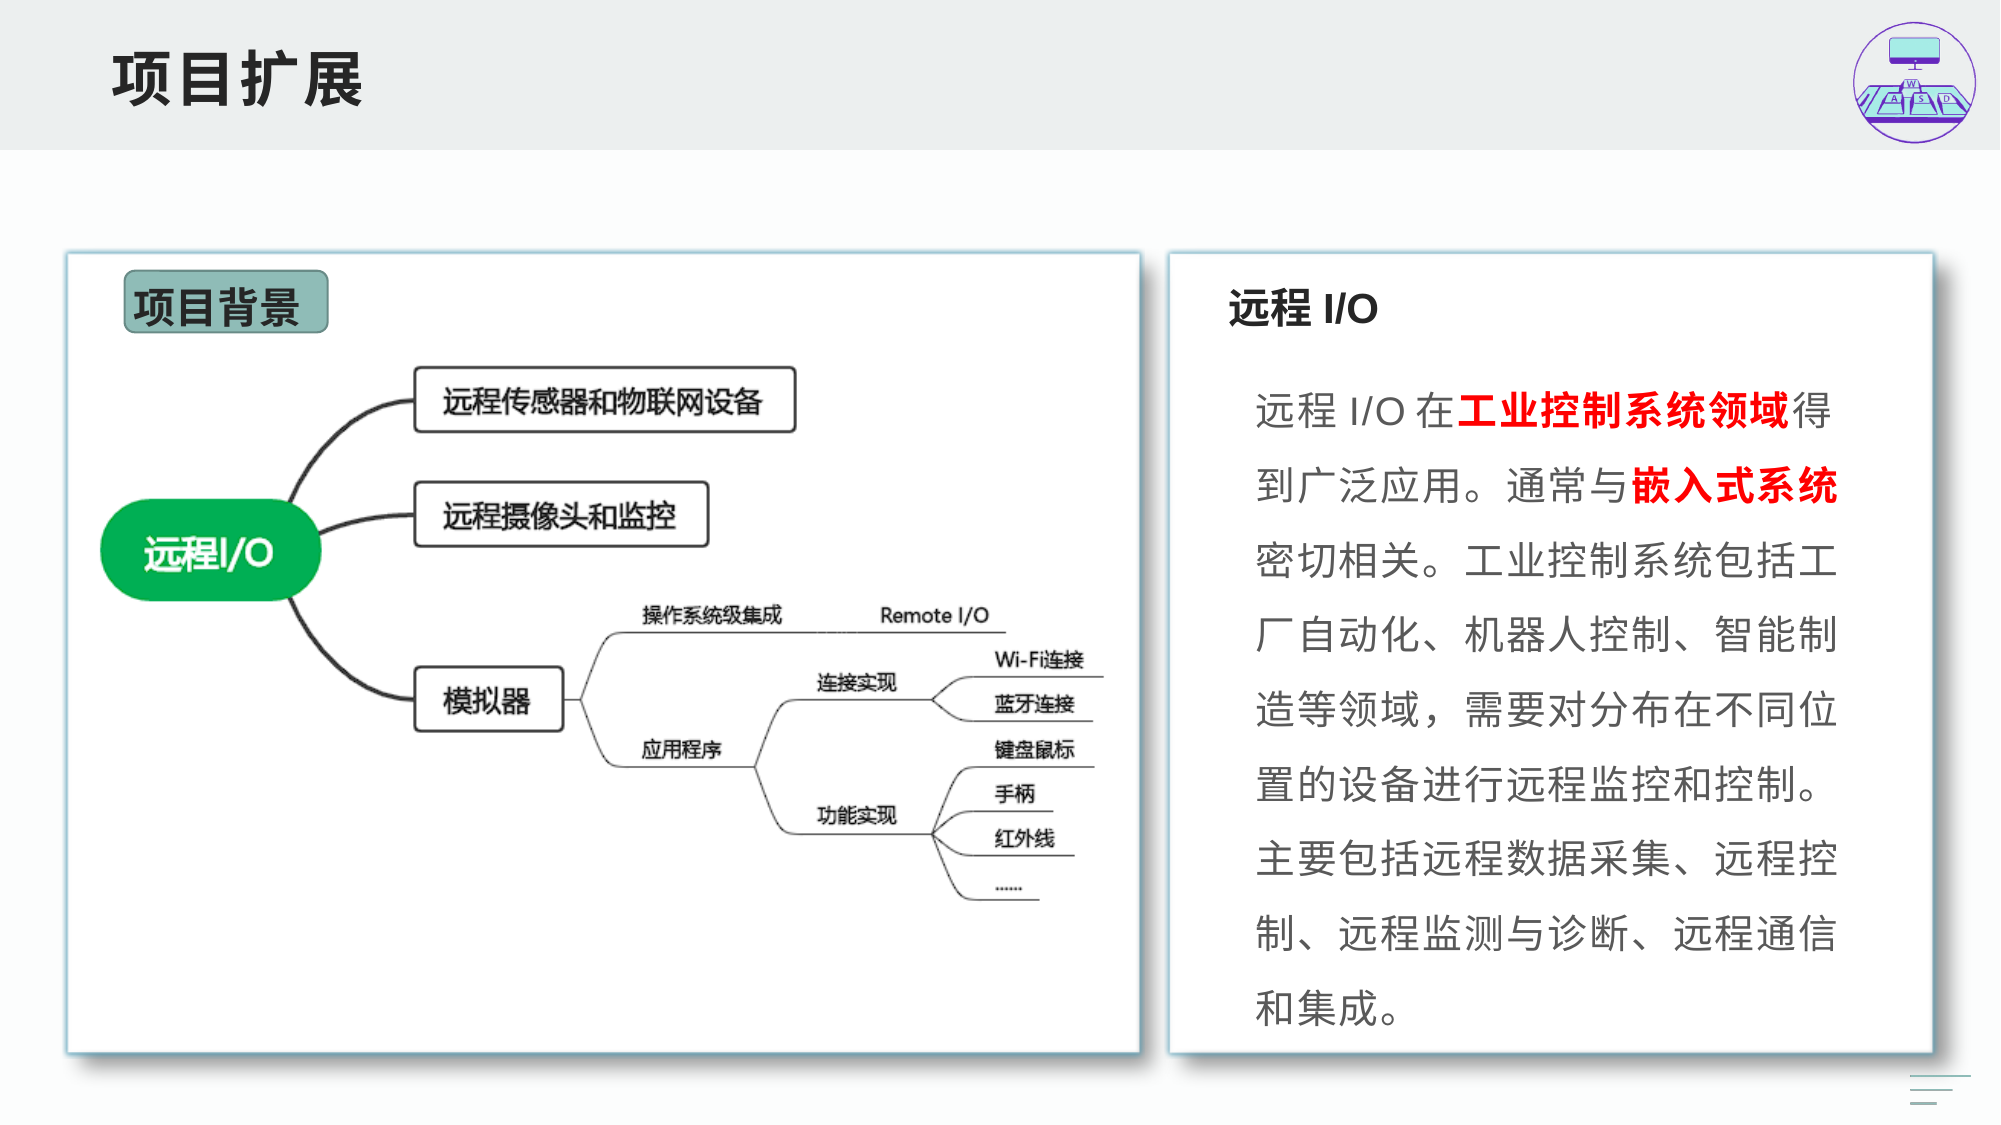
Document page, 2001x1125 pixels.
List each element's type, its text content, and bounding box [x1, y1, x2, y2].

text_box 项目扩展 [99, 25, 1849, 125]
text_box [1175, 259, 1927, 1048]
picture [1849, 17, 1981, 149]
text_box 远程I/O在工业控制系统领域得到广泛应用。通常与嵌入式系统密切相关。工业控制系统包括工厂自动化、机器人控制、智能制造等领域，需要对分布在不同位置的设备进行远程监控和控制。主要包括远程数据采集、远程控制、远程监测与诊断、远程通信和集成。 [1240, 354, 1882, 1044]
text_box [73, 259, 1134, 1048]
picture [76, 354, 1130, 959]
text_box [0, 0, 2000, 151]
text_box 项目背景 [118, 267, 927, 343]
picture [1881, 1054, 2000, 1125]
text_box 远程I/O [1214, 267, 1901, 343]
